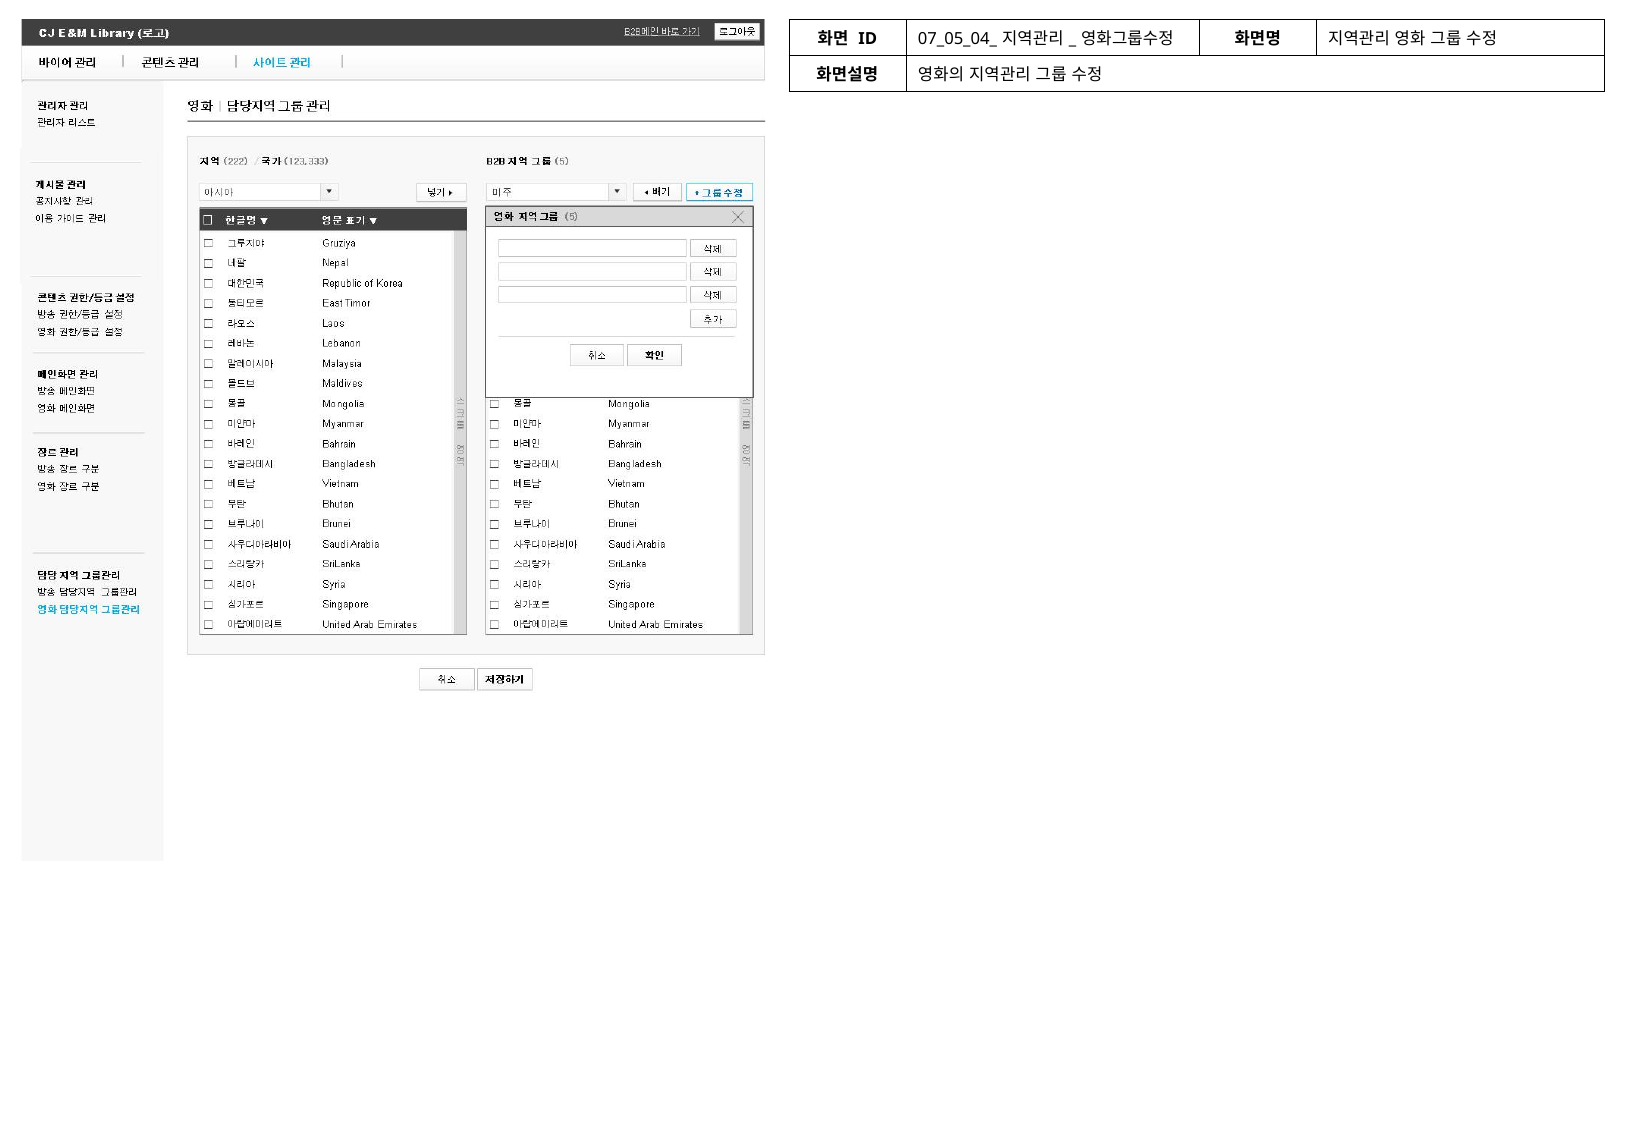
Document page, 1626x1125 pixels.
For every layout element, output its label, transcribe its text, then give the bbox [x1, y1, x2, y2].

table_cell 화면설명 [790, 56, 906, 91]
table_cell 영화의 지역관리 그룹 수정 [907, 56, 1604, 91]
table_header 07_05_04_지역관리_영화그룹수정 [907, 20, 1199, 55]
table_header 화면명 [1200, 20, 1316, 55]
table_header 화면 ID [790, 20, 906, 55]
table_header 지역관리 영화 그룹 수정 [1317, 20, 1604, 55]
picture [19, 18, 766, 861]
